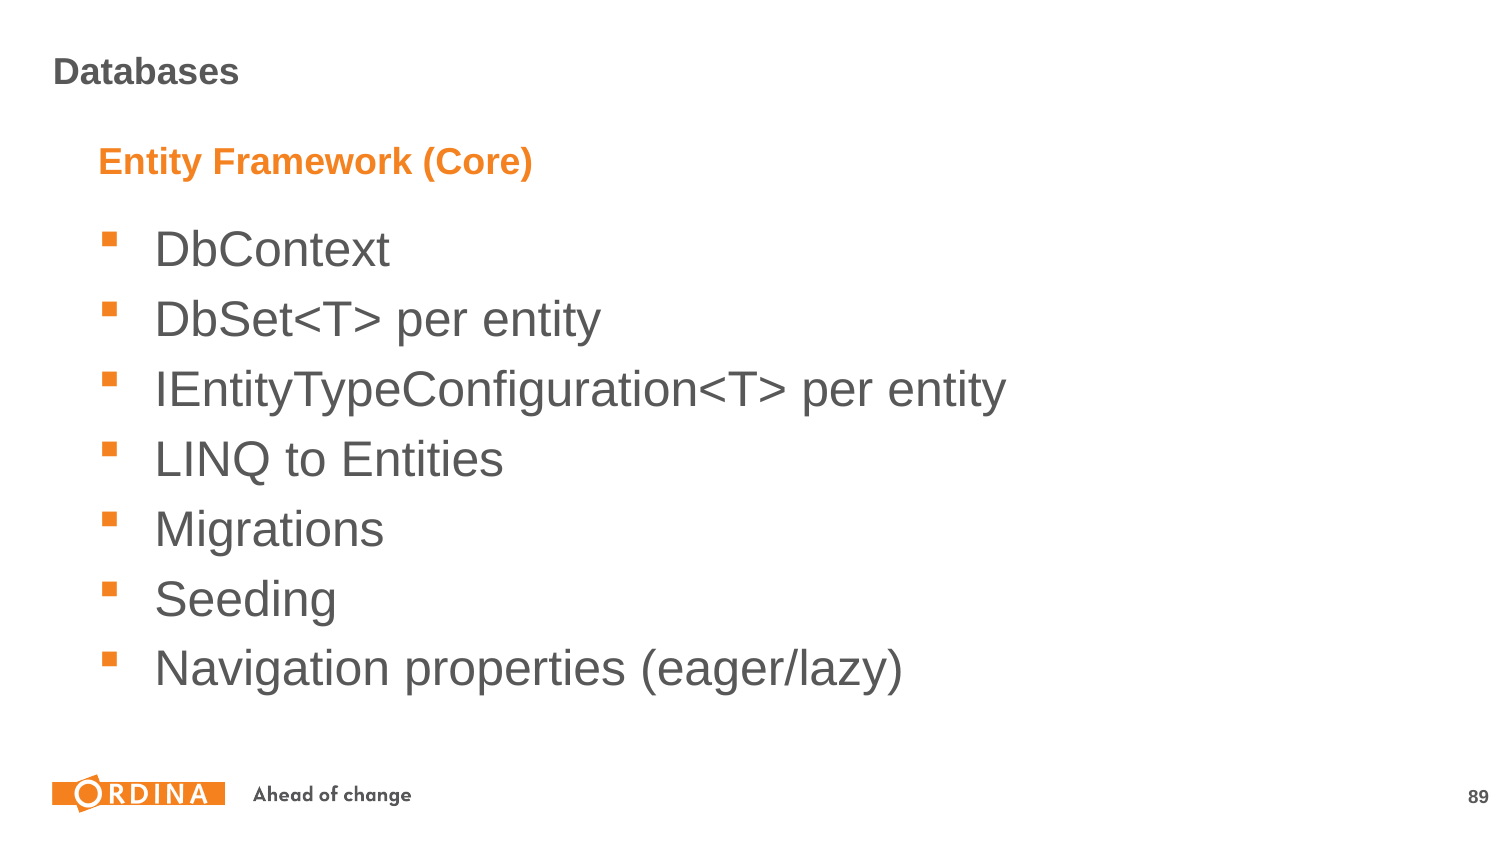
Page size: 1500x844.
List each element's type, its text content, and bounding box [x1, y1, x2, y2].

title Databases [52, 46, 520, 88]
list Entity Framework (Core) [98, 137, 1402, 216]
picture [52, 774, 412, 813]
text_box DbContext DbSet<T> per entity IEntityTypeConfiguration<T> per entity LINQ to Entities Migrations Seeding Navigation properties (eager/lazy) [98, 216, 1402, 730]
